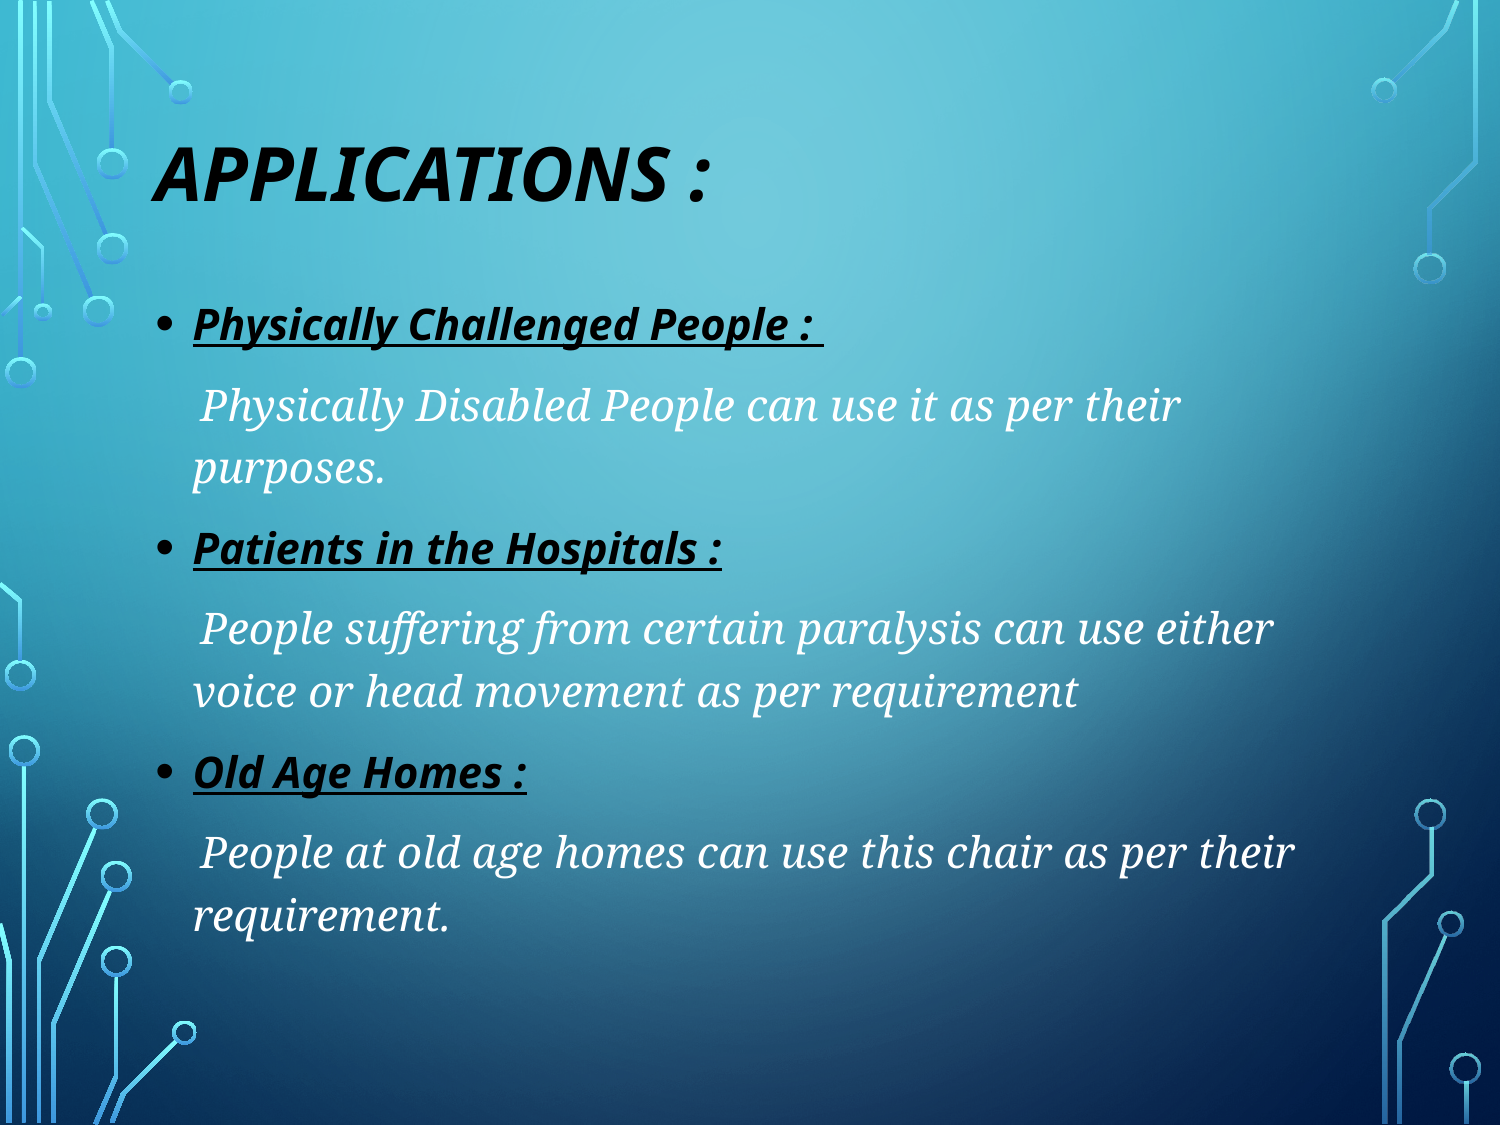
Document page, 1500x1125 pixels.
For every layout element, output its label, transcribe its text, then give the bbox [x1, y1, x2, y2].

list Physically Challenged People : Physically Disabled People can use it as per their purposes. Patients in the Hospitals : People suffering from certain paralysis can use either voice or head movement as per requirement Old Age Homes : People at old age homes can use this chair as per their requirement. [140, 278, 1360, 950]
title APPLICATIONS : [140, 101, 1360, 278]
